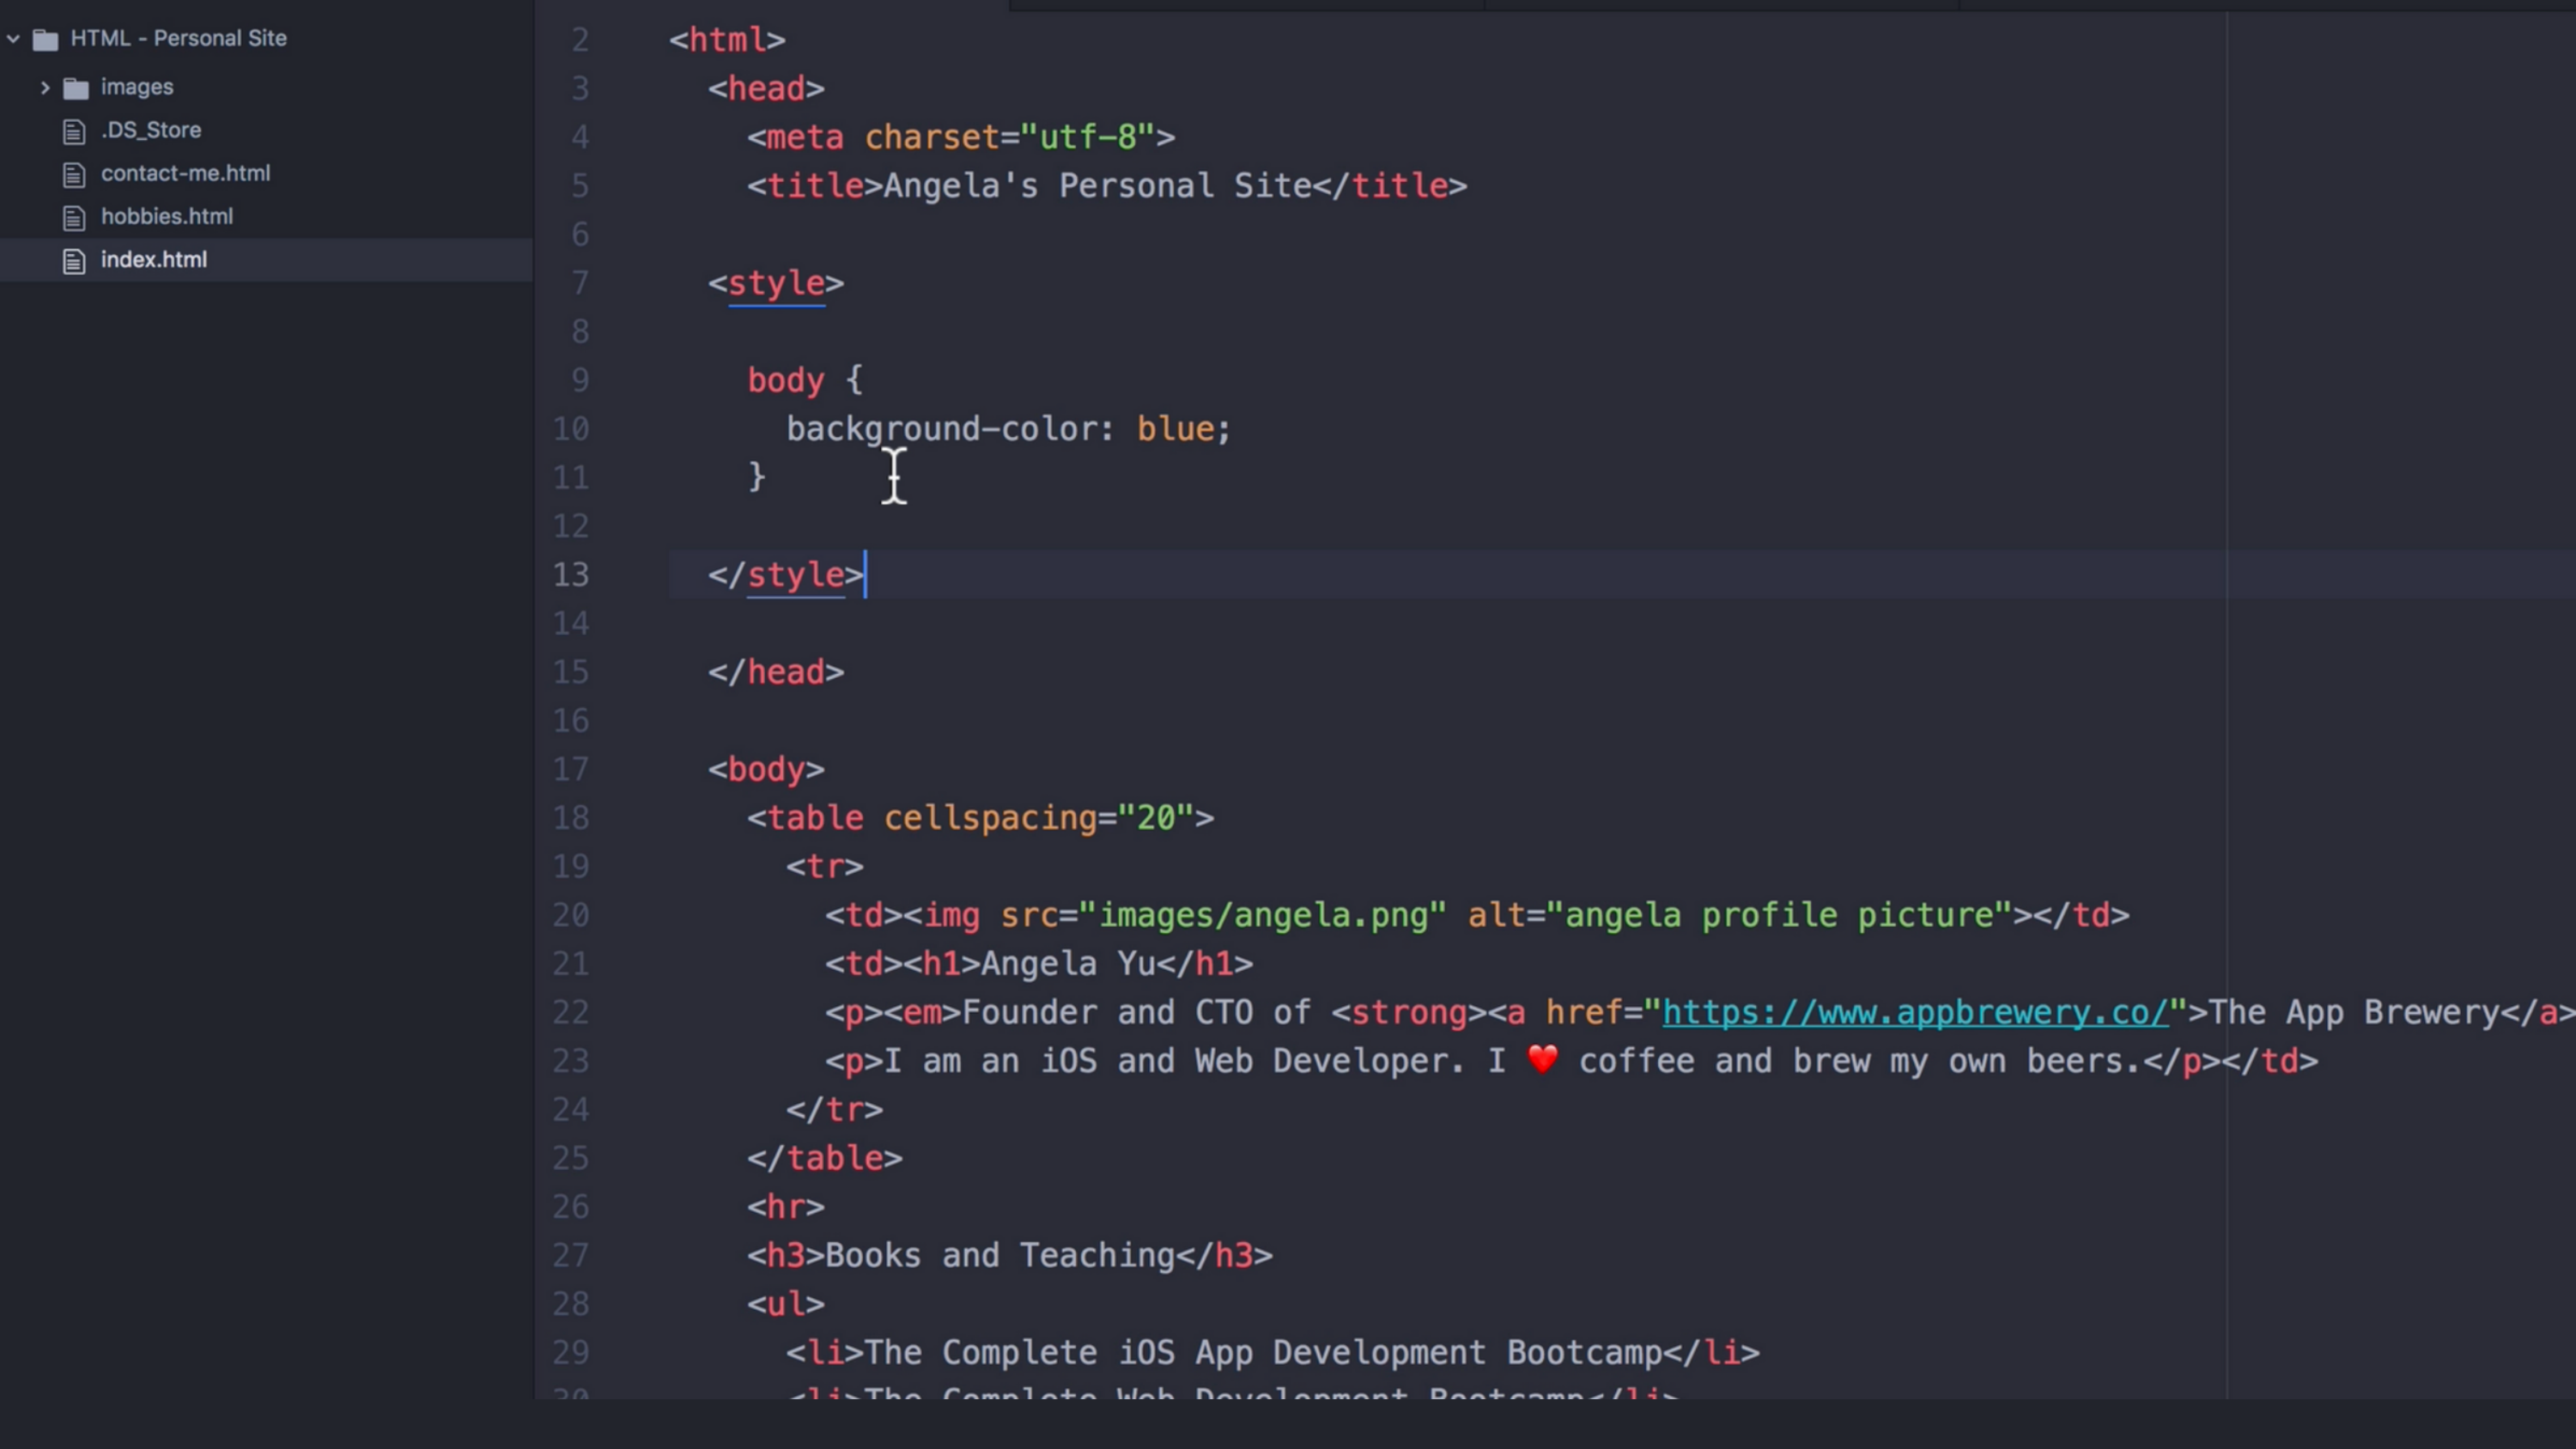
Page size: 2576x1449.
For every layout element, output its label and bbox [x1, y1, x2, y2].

text_box [0, 0, 2576, 1399]
